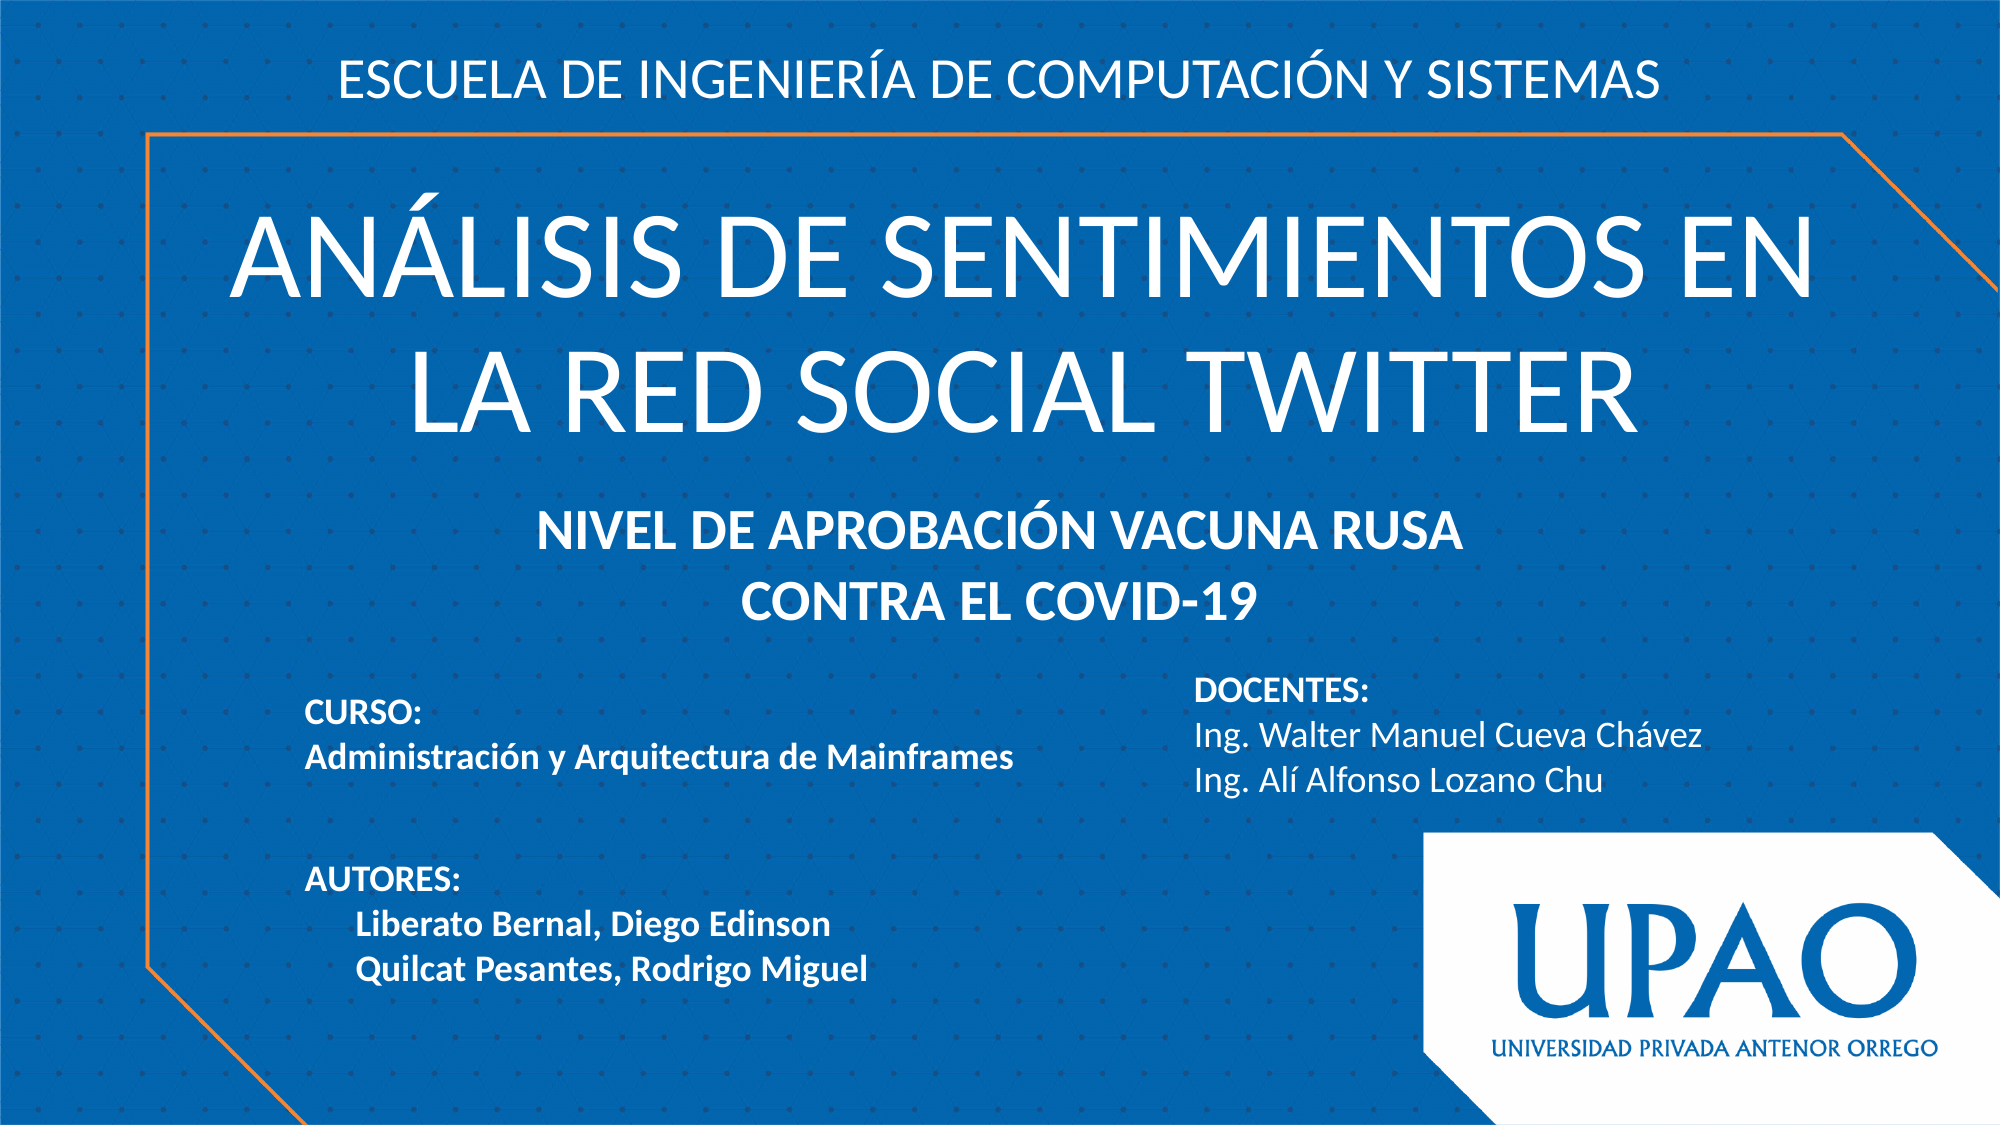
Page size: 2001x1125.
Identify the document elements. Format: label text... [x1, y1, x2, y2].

title ANÁLISIS DE SENTIMIENTOS EN LA RED SOCIAL TWITTER [209, 256, 1840, 468]
text_box CURSO: Administración y Arquitectura de Mainframes [289, 679, 1041, 785]
text_box DOCENTES: Ing. Walter Manuel Cueva Chávez Ing. Alí Alfonso Lozano Chu [1179, 657, 1840, 808]
picture [0, 0, 2001, 1125]
text_box AUTORES: Liberato Bernal, Diego Edinson Quilcat Pesantes, Rodrigo Miguel [289, 846, 937, 996]
text_box ESCUELA DE INGENIERÍA DE COMPUTACIÓN Y SISTEMAS [322, 32, 1677, 118]
text_box NIVEL DE APROBACIÓN VACUNA RUSA CONTRA EL COVID-19 [445, 484, 1555, 639]
